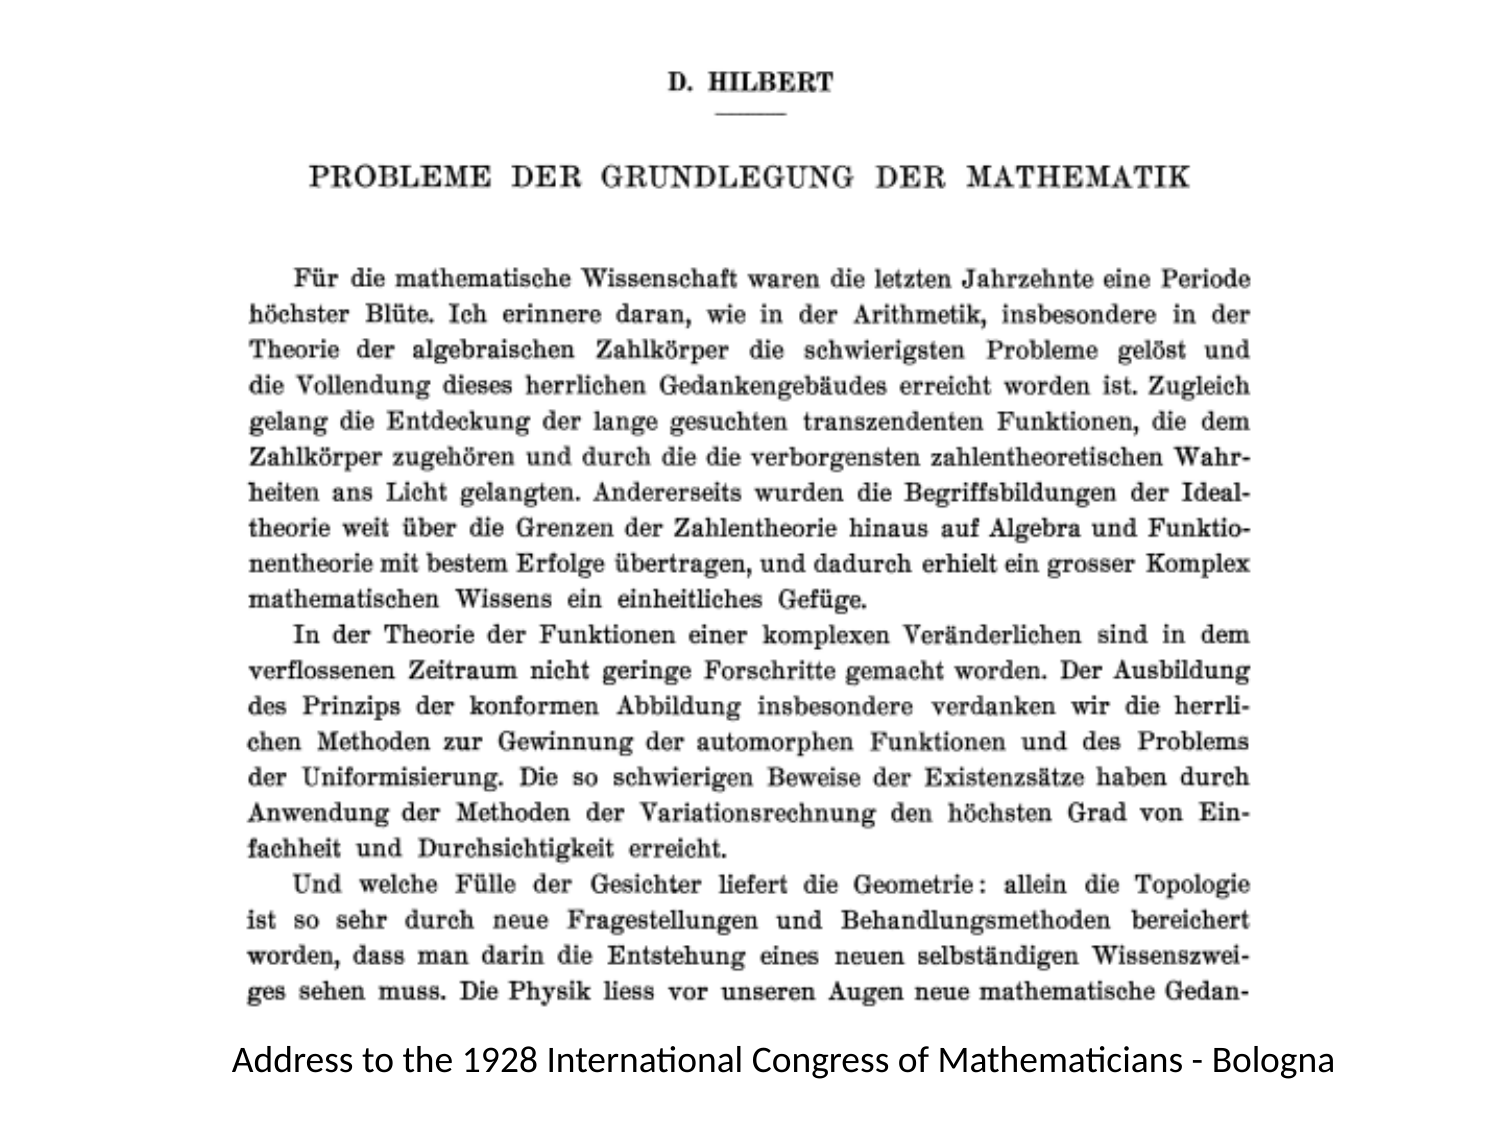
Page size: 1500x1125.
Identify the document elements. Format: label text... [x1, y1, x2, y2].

picture [195, 20, 1303, 1015]
text_box Address to the 1928 International Congress of Mathematicians - Bologna [217, 1027, 1352, 1088]
